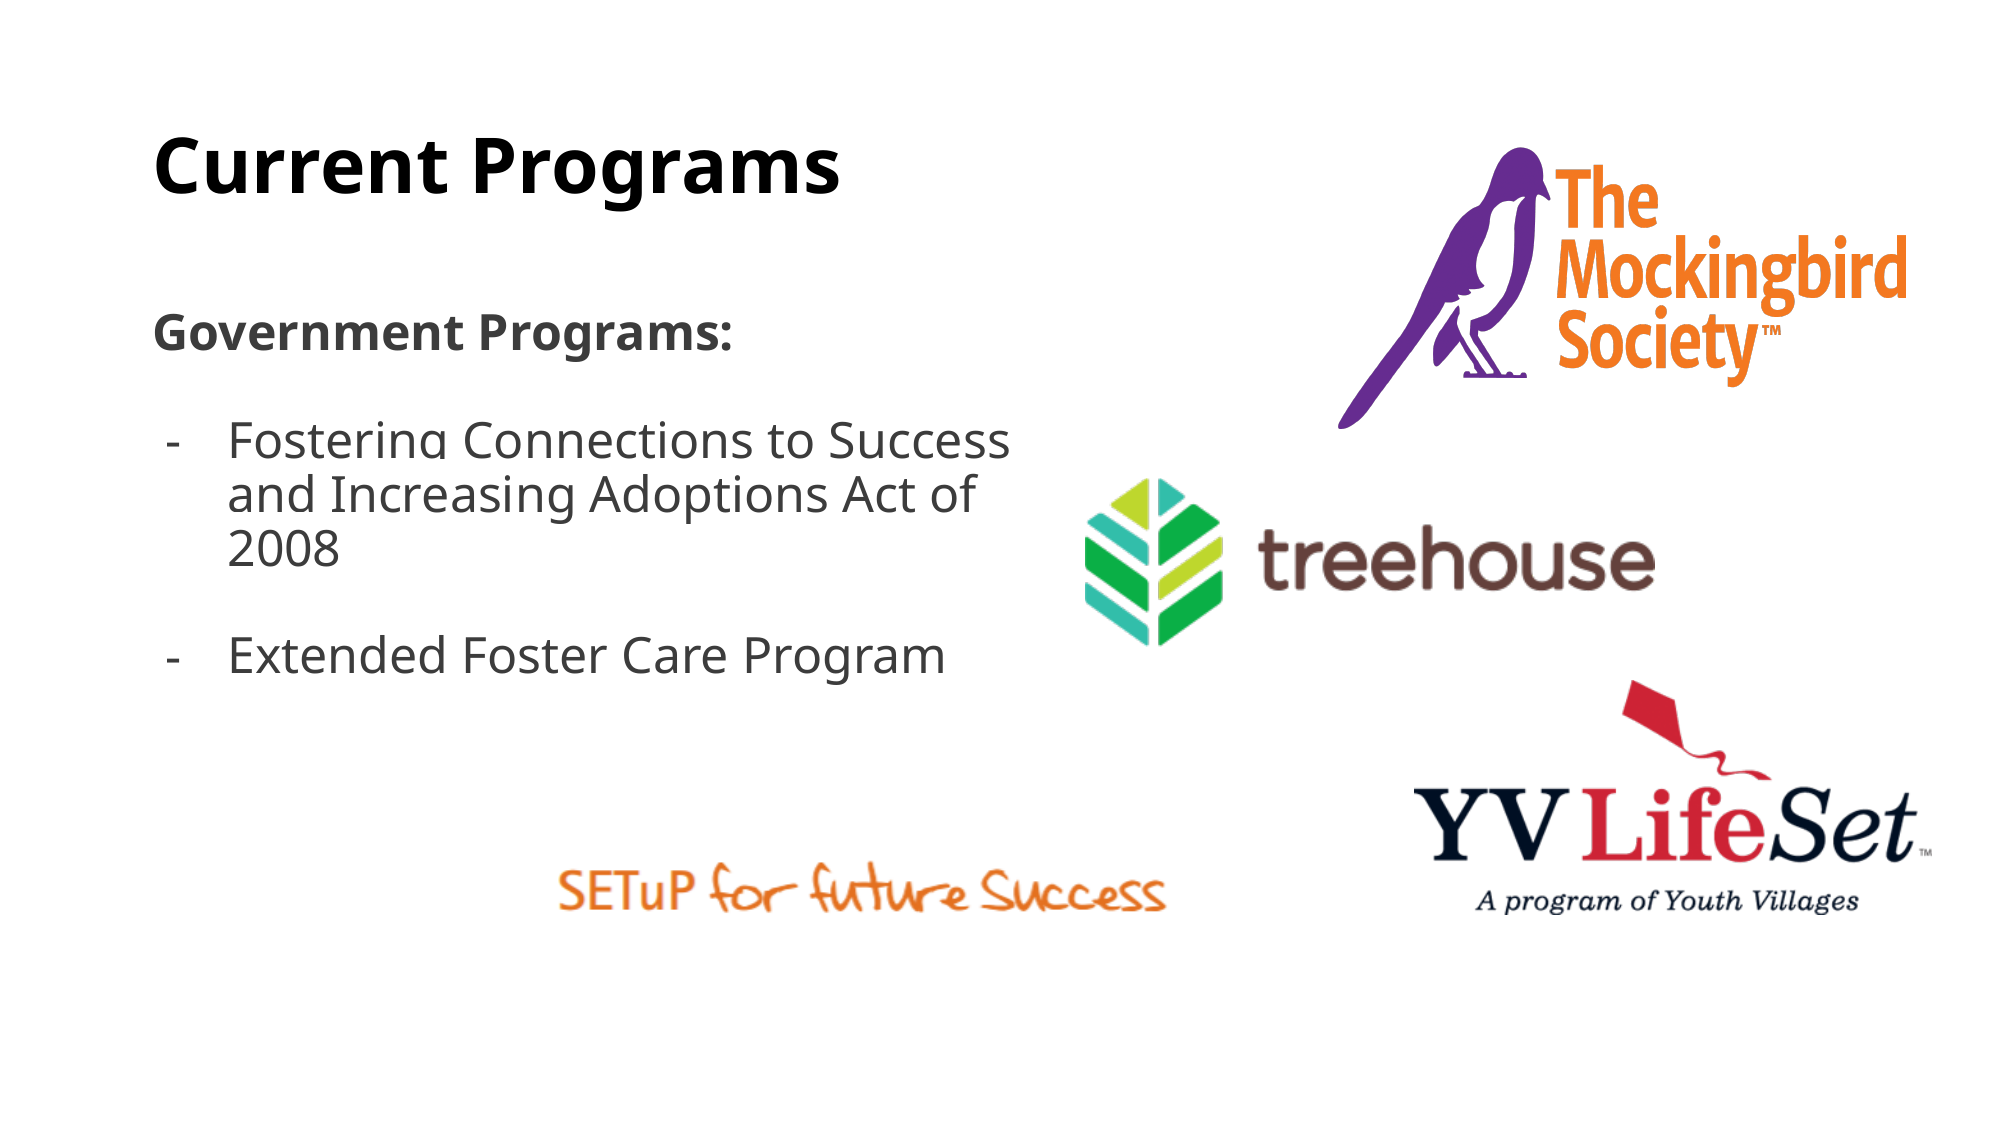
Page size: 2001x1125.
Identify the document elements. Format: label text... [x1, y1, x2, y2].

picture [1414, 680, 1932, 915]
title Current Programs [137, 59, 1863, 278]
picture [556, 847, 1184, 976]
list Government Programs: Fostering Connections to Success and Increasing Adoptions Act of 2008 Extended Foster Care Program [137, 299, 1057, 1014]
picture [1085, 477, 1655, 648]
picture [1336, 147, 1906, 429]
